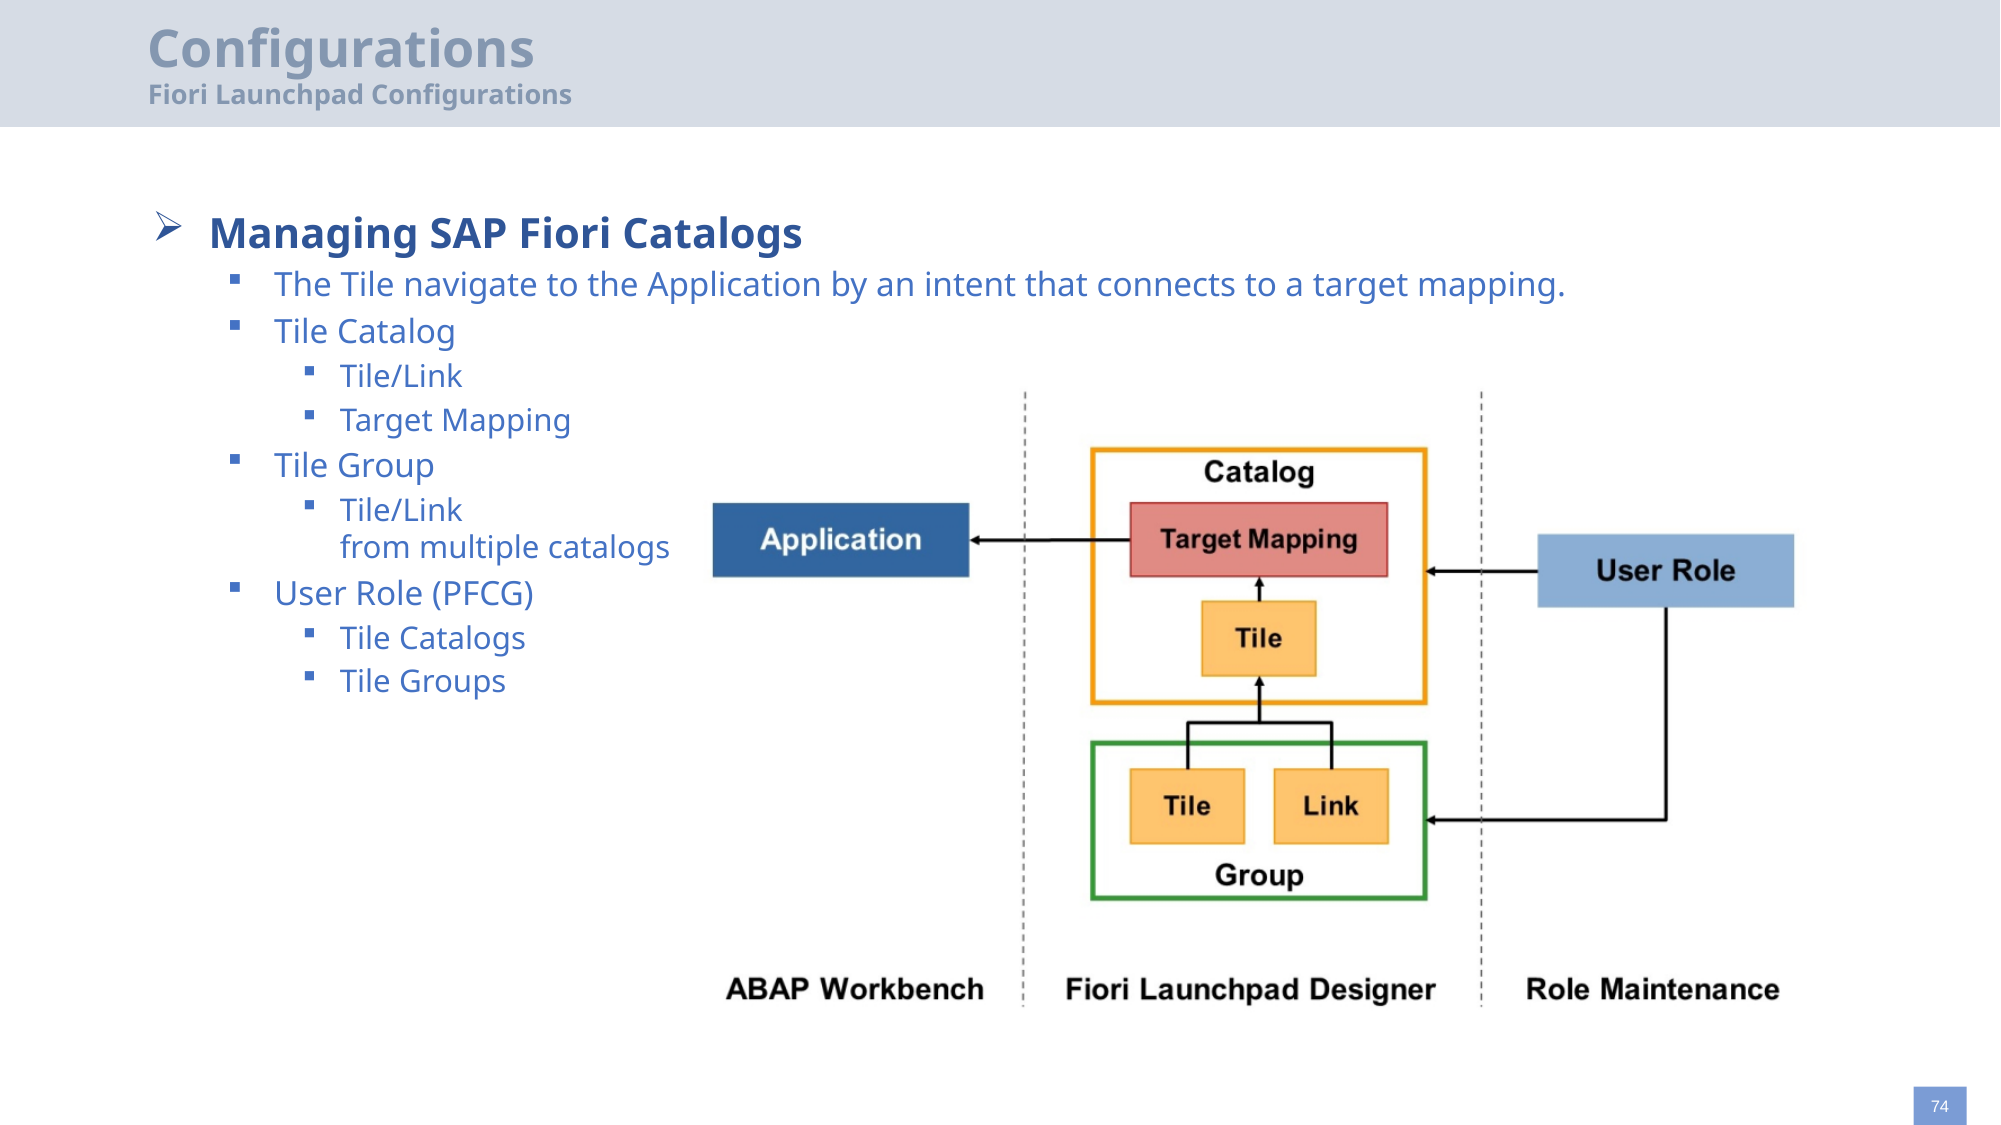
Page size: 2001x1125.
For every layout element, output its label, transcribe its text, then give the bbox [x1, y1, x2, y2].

list Managing SAP Fiori Catalogs The Tile navigate to the Application by an intent that connects to a target mapping. Tile Catalog Tile/Link Target Mapping Tile Group Tile/Link from multiple catalogs User Role (PFCG) Tile Catalogs Tile Groups [137, 199, 1863, 1014]
title Configurations Fiori Launchpad Configurations [133, 0, 1867, 128]
picture [643, 378, 1863, 1014]
